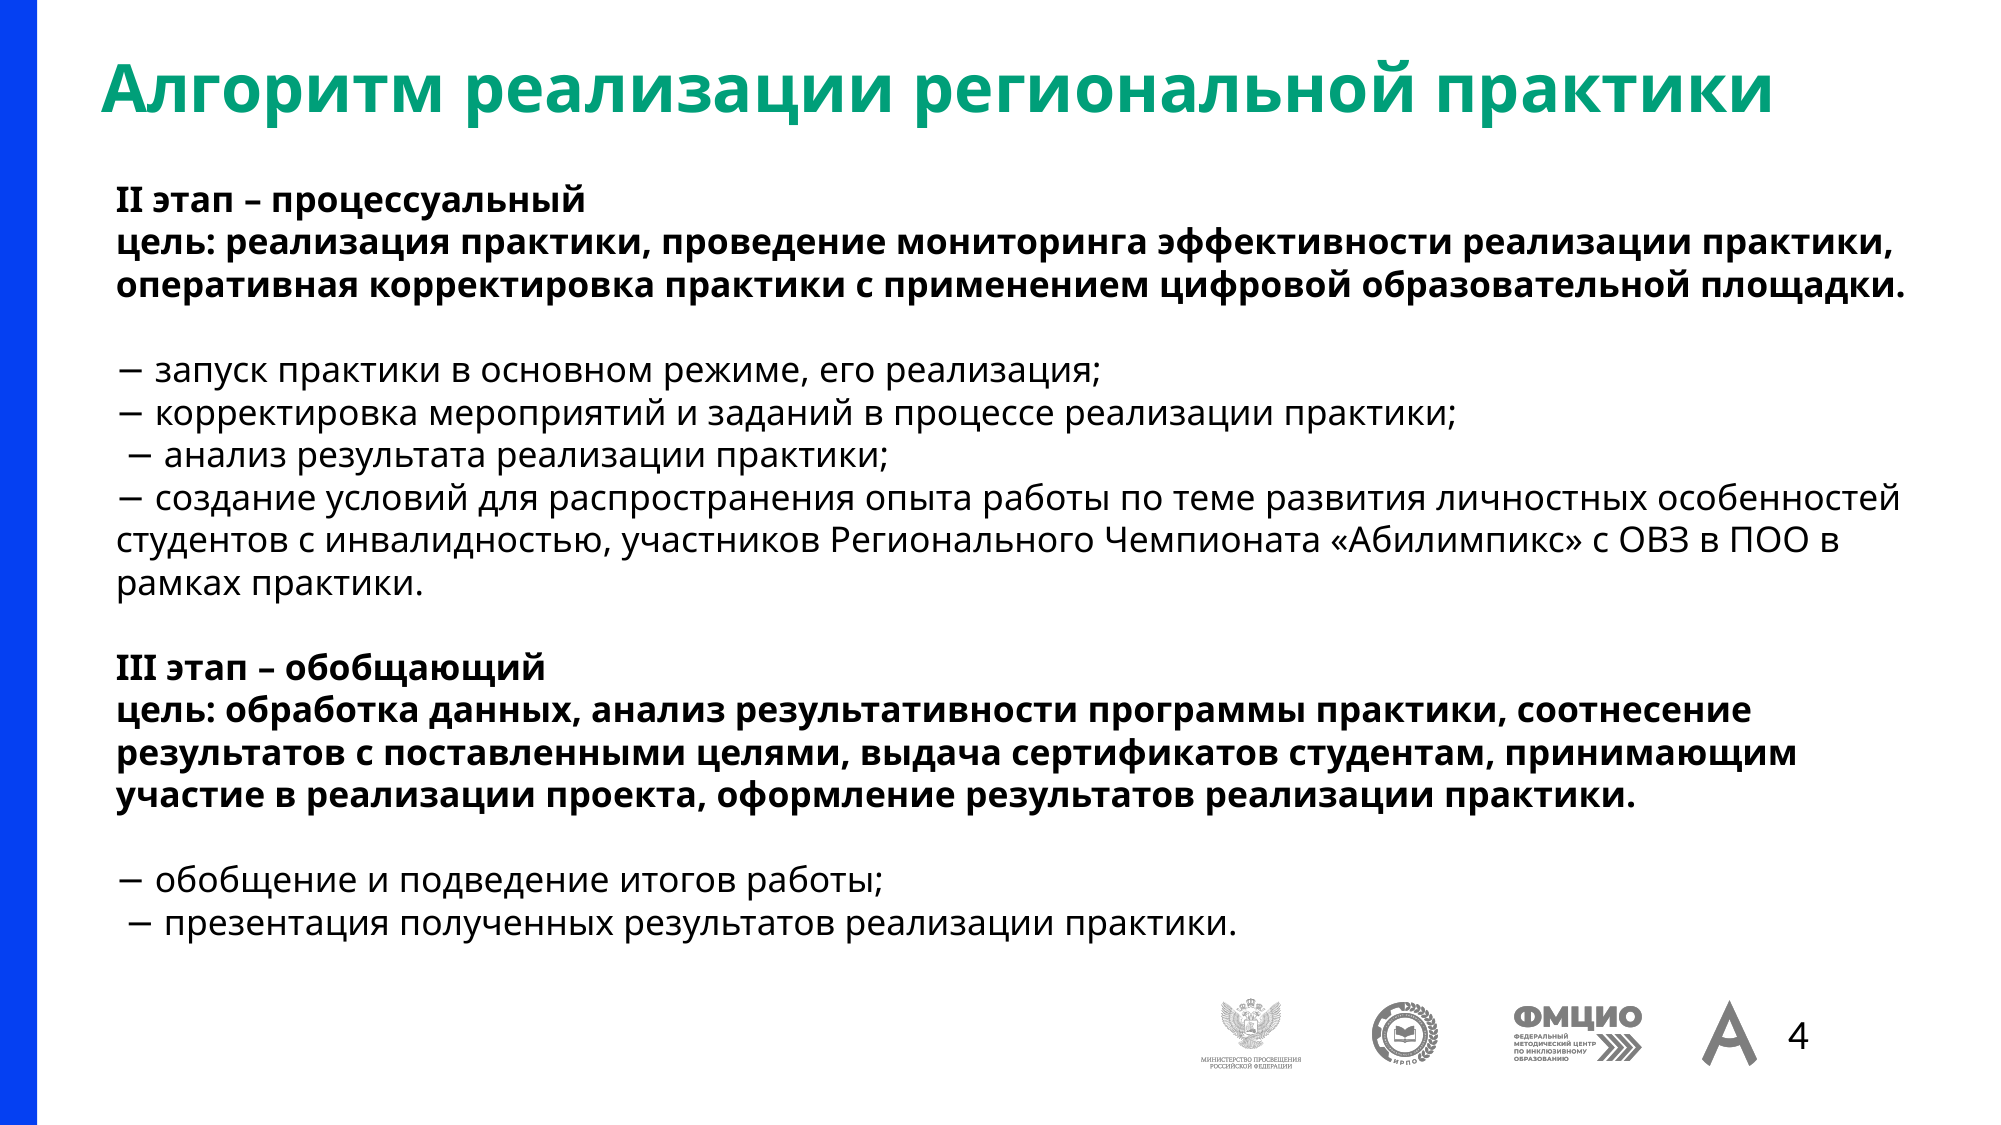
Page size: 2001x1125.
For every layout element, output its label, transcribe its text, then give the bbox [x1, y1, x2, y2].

text_box II этап – процессуальный цель: реализация практики, проведение мониторинга эффективности реализации практики, оперативная корректировка практики с применением цифровой образовательной площадки. − запуск практики в основном режиме, его реализация; − корректировка мероприятий и заданий в процессе реализации практики; − анализ результата реализации практики; − создание условий для распространения опыта работы по теме развития личностных особенностей студентов с инвалидностью, участников Регионального Чемпионата «Абилимпикс» с ОВЗ в ПОО в рамках практики. III этап – обобщающий цель: обработка данных, анализ результативности программы практики, соотнесение результатов с поставленными целями, выдача сертификатов студентам, принимающим участие в реализации проекта, оформление результатов реализации практики. − обобщение и подведение итогов работы; − презентация полученных результатов реализации практики. [100, 169, 1929, 993]
picture [1201, 998, 1301, 1069]
picture [1702, 1000, 1757, 1066]
picture [1514, 1006, 1642, 1061]
picture [1372, 1002, 1438, 1065]
text_box [0, 0, 38, 1125]
title Алгоритм реализации региональной практики [101, 59, 1891, 133]
